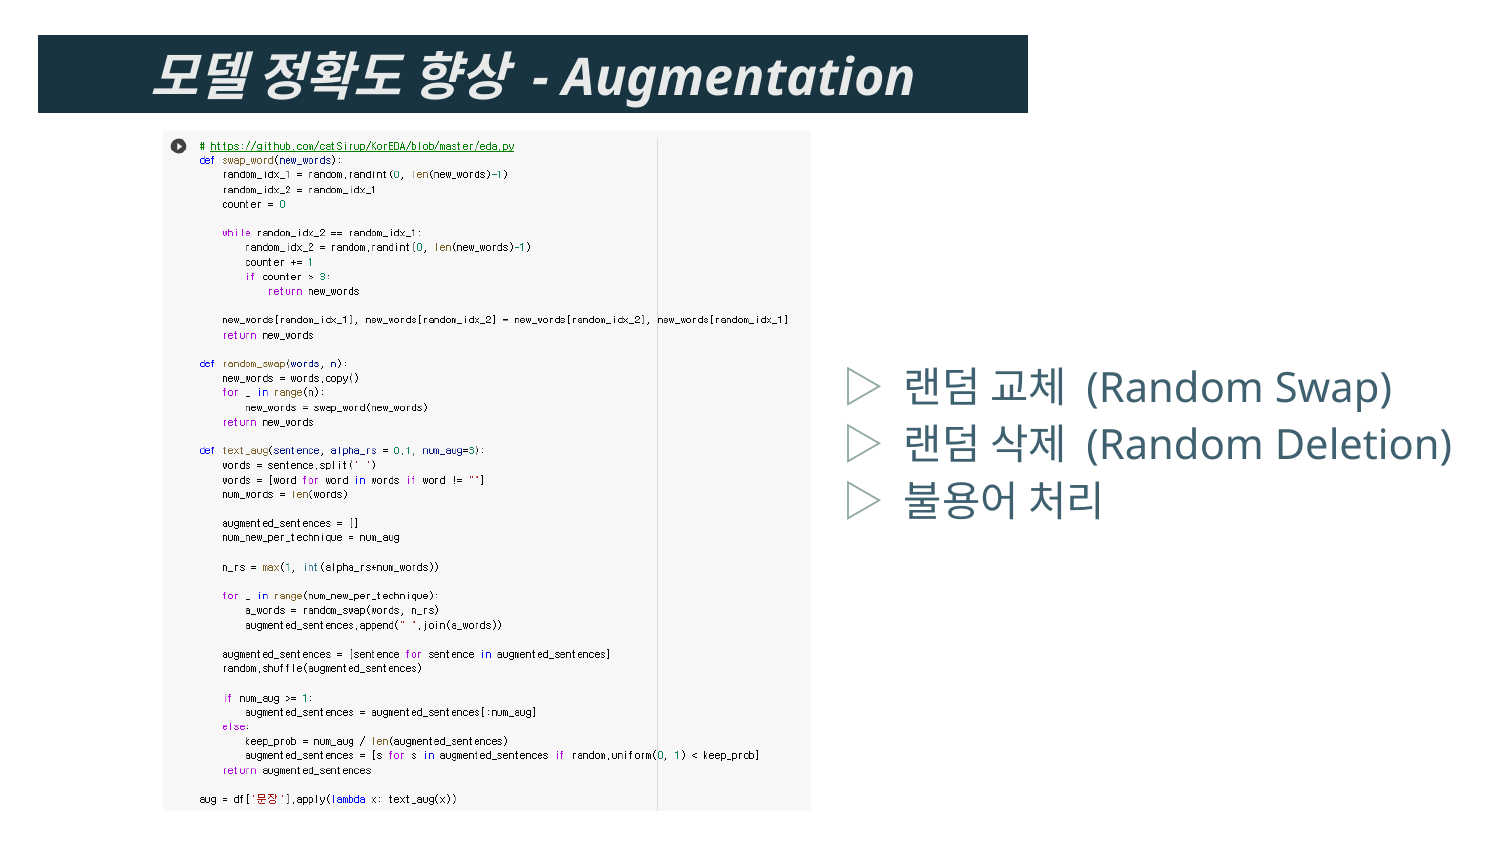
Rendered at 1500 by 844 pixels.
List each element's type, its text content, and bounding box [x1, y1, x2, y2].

picture [162, 128, 811, 811]
text_box 모델 정확도 향상 - Augmentation [38, 35, 1028, 113]
subtitle ▷ 랜덤 교체 (Random Swap) ▷ 랜덤 삭제 (Random Deletion) ▷ 불용어 처리 [827, 306, 1476, 572]
